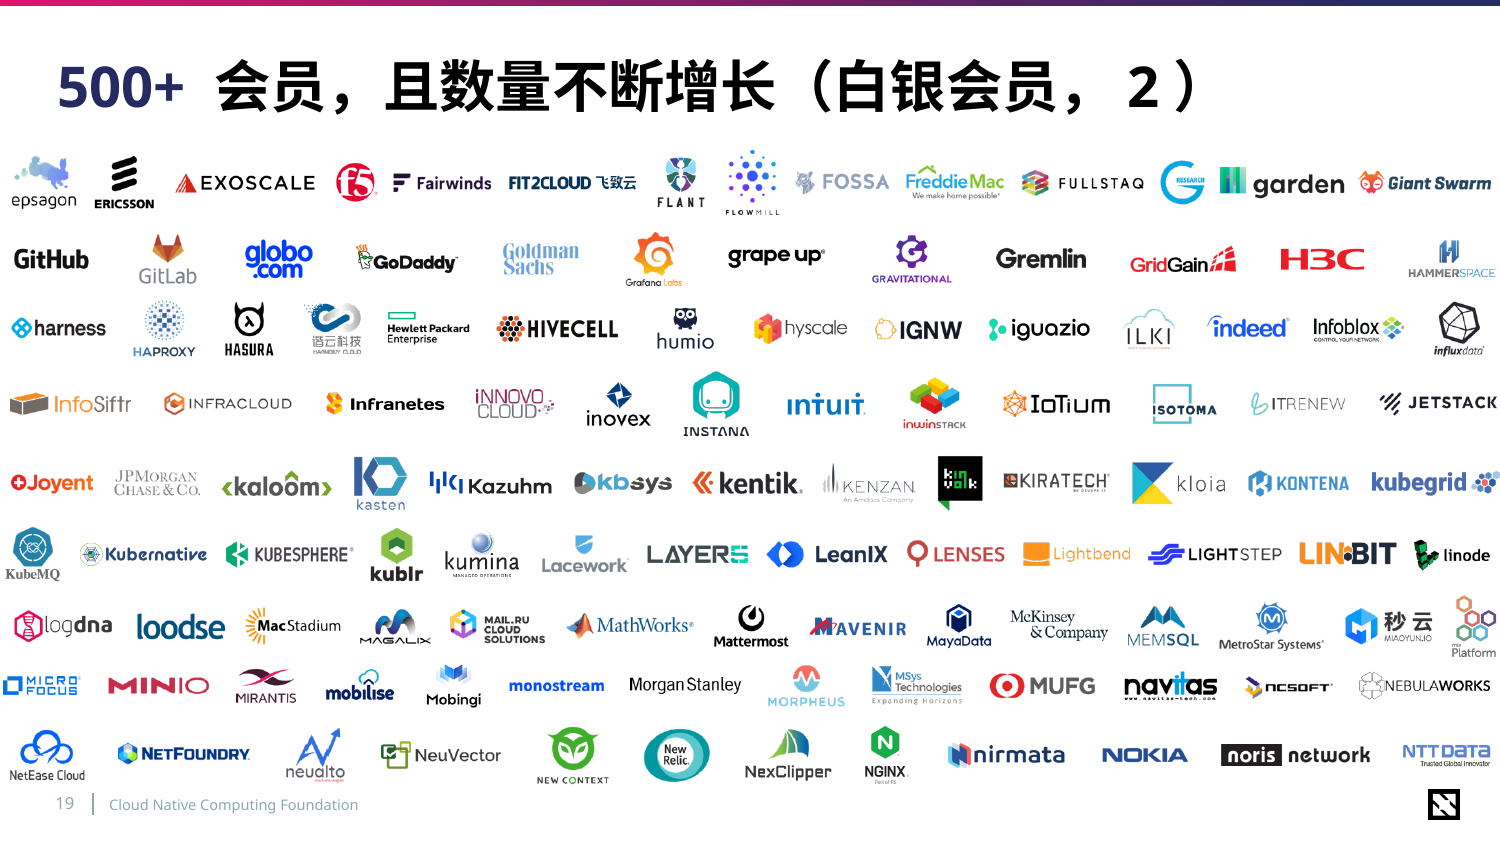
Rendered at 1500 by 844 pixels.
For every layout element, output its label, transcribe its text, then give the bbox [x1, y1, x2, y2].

picture [540, 533, 632, 575]
picture [644, 543, 750, 565]
picture [8, 315, 107, 343]
picture [1158, 159, 1205, 206]
picture [742, 727, 833, 783]
picture [766, 663, 847, 708]
picture [988, 297, 1090, 360]
picture [135, 611, 227, 641]
picture [356, 244, 458, 273]
picture [642, 726, 712, 783]
picture [986, 670, 1098, 701]
picture [924, 602, 992, 650]
picture [1280, 245, 1364, 272]
picture [476, 389, 554, 418]
picture [1428, 298, 1488, 359]
picture [712, 603, 791, 649]
picture [1450, 594, 1497, 658]
picture [1207, 313, 1291, 344]
picture [1216, 599, 1327, 653]
picture [423, 663, 483, 708]
picture [532, 725, 611, 785]
picture [235, 666, 297, 705]
picture [161, 390, 295, 417]
picture [427, 469, 554, 497]
picture [506, 173, 639, 192]
picture [1151, 382, 1218, 425]
picture [1221, 743, 1370, 767]
picture [996, 246, 1086, 271]
picture [1000, 389, 1121, 418]
picture [870, 233, 954, 285]
picture [448, 607, 547, 645]
picture [111, 455, 203, 511]
picture [1008, 608, 1110, 644]
picture [692, 469, 803, 496]
picture [1428, 789, 1460, 820]
picture [243, 605, 342, 647]
picture [751, 311, 849, 347]
picture [500, 234, 581, 284]
picture [3, 675, 81, 696]
picture [682, 370, 750, 437]
picture [2, 525, 64, 583]
picture [871, 663, 962, 708]
picture [301, 301, 363, 356]
picture [1126, 604, 1201, 648]
picture [1218, 165, 1345, 200]
picture [391, 170, 493, 194]
picture [1130, 460, 1228, 506]
picture [1245, 468, 1351, 497]
picture [369, 526, 424, 582]
picture [942, 742, 1069, 768]
picture [936, 454, 983, 511]
picture [90, 156, 157, 209]
picture [386, 298, 470, 359]
picture [780, 377, 870, 430]
picture [1128, 243, 1238, 275]
picture [76, 539, 210, 569]
picture [1358, 671, 1491, 700]
picture [1297, 540, 1399, 568]
picture [244, 237, 314, 280]
picture [358, 607, 432, 645]
picture [1358, 163, 1491, 202]
picture [1369, 468, 1500, 498]
picture [8, 606, 119, 646]
picture [1100, 744, 1190, 766]
picture [1412, 537, 1491, 571]
picture [1342, 605, 1435, 647]
picture [493, 313, 621, 344]
picture [1249, 390, 1348, 417]
picture [10, 465, 93, 501]
picture [903, 538, 1008, 570]
picture [10, 391, 131, 416]
picture [864, 725, 911, 785]
picture [437, 530, 527, 578]
picture [10, 154, 77, 211]
picture [1378, 391, 1499, 416]
picture [763, 538, 890, 570]
picture [725, 247, 828, 271]
picture [1406, 238, 1497, 280]
picture [821, 461, 919, 505]
picture [380, 741, 501, 769]
picture [118, 739, 251, 770]
picture [1019, 166, 1146, 198]
picture [1145, 539, 1284, 569]
picture [105, 675, 211, 696]
picture [644, 303, 728, 355]
picture [572, 469, 674, 496]
picture [282, 726, 349, 784]
picture [170, 167, 319, 197]
picture [872, 316, 965, 341]
picture [12, 245, 90, 273]
picture [1021, 540, 1132, 568]
picture [652, 156, 712, 209]
picture [792, 168, 891, 196]
picture [222, 538, 356, 570]
picture [325, 389, 446, 418]
picture [507, 677, 606, 694]
picture [630, 677, 742, 694]
picture [1114, 307, 1183, 350]
picture [222, 301, 278, 356]
picture [900, 370, 970, 437]
picture [131, 296, 198, 361]
picture [1401, 740, 1491, 769]
title 500+ 会员，且数量不断增长（白银会员，2） [42, 52, 1458, 126]
picture [1122, 669, 1219, 703]
picture [1314, 301, 1404, 356]
picture [1001, 471, 1112, 495]
picture [321, 668, 399, 703]
picture [904, 163, 1006, 202]
picture [624, 230, 683, 287]
picture [350, 452, 409, 513]
picture [563, 610, 696, 642]
picture [132, 228, 202, 290]
picture [331, 161, 378, 203]
picture [8, 728, 87, 782]
picture [1243, 669, 1334, 702]
picture [724, 148, 780, 216]
picture [584, 379, 652, 428]
picture [806, 614, 909, 637]
picture [220, 470, 332, 496]
